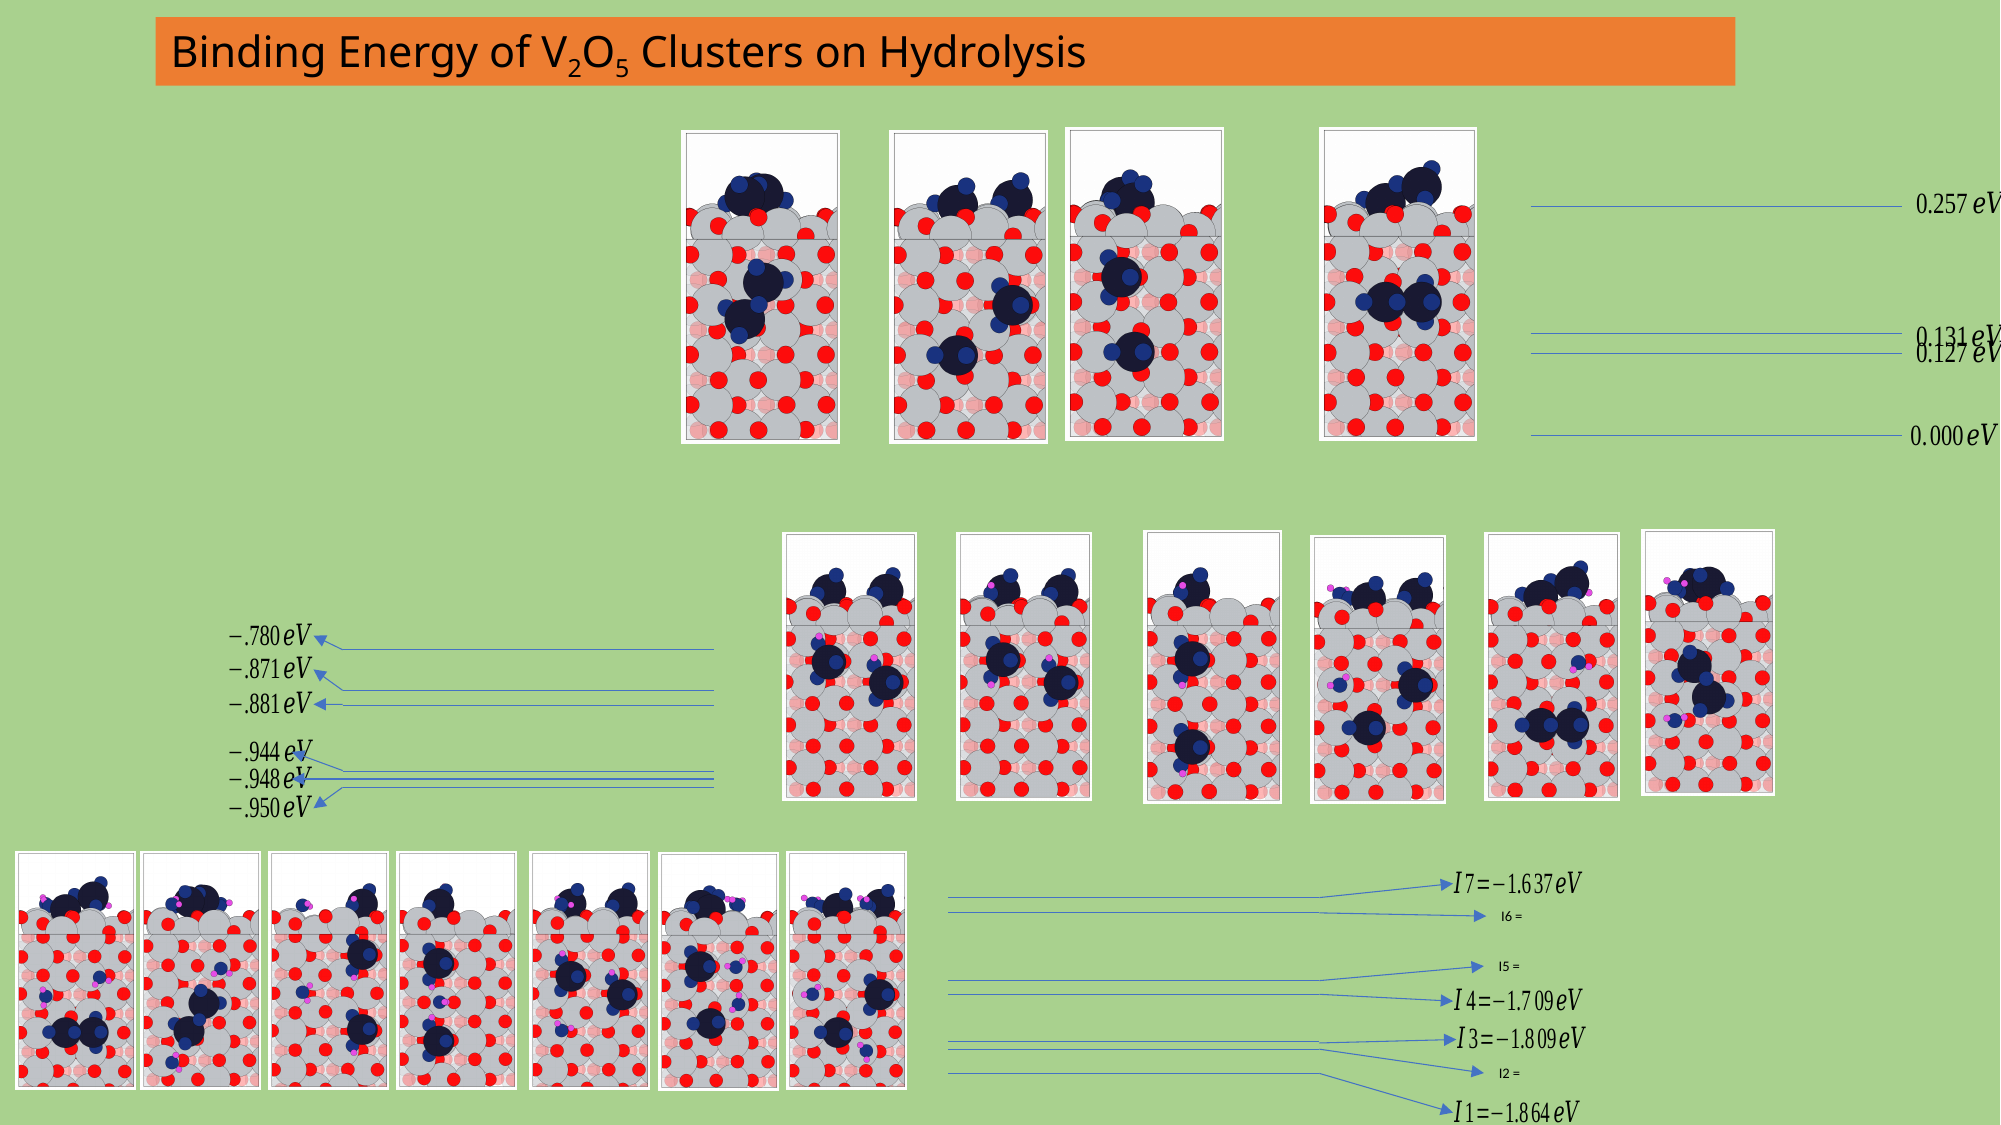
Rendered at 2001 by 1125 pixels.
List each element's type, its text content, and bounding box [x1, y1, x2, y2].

picture [140, 851, 261, 1090]
picture [1310, 535, 1446, 804]
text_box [1319, 1074, 1454, 1113]
picture [786, 851, 907, 1090]
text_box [1319, 912, 1456, 917]
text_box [1319, 994, 1454, 1002]
picture [1641, 529, 1775, 796]
picture [1319, 127, 1477, 441]
picture [1484, 532, 1620, 801]
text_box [313, 635, 343, 650]
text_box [1319, 883, 1453, 898]
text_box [1319, 1039, 1457, 1043]
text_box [313, 787, 343, 809]
picture [782, 532, 917, 801]
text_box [313, 669, 343, 691]
picture [1143, 530, 1282, 804]
picture [529, 851, 650, 1090]
picture [889, 130, 1048, 444]
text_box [291, 751, 343, 771]
picture [268, 851, 389, 1090]
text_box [1319, 1049, 1454, 1074]
picture [956, 532, 1092, 801]
picture [15, 851, 136, 1090]
title Binding Energy of V2O5 Clusters on Hydrolysis [155, 17, 1736, 86]
picture [658, 852, 779, 1092]
picture [681, 130, 840, 444]
picture [396, 851, 517, 1090]
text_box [1319, 966, 1453, 981]
picture [1065, 127, 1224, 441]
